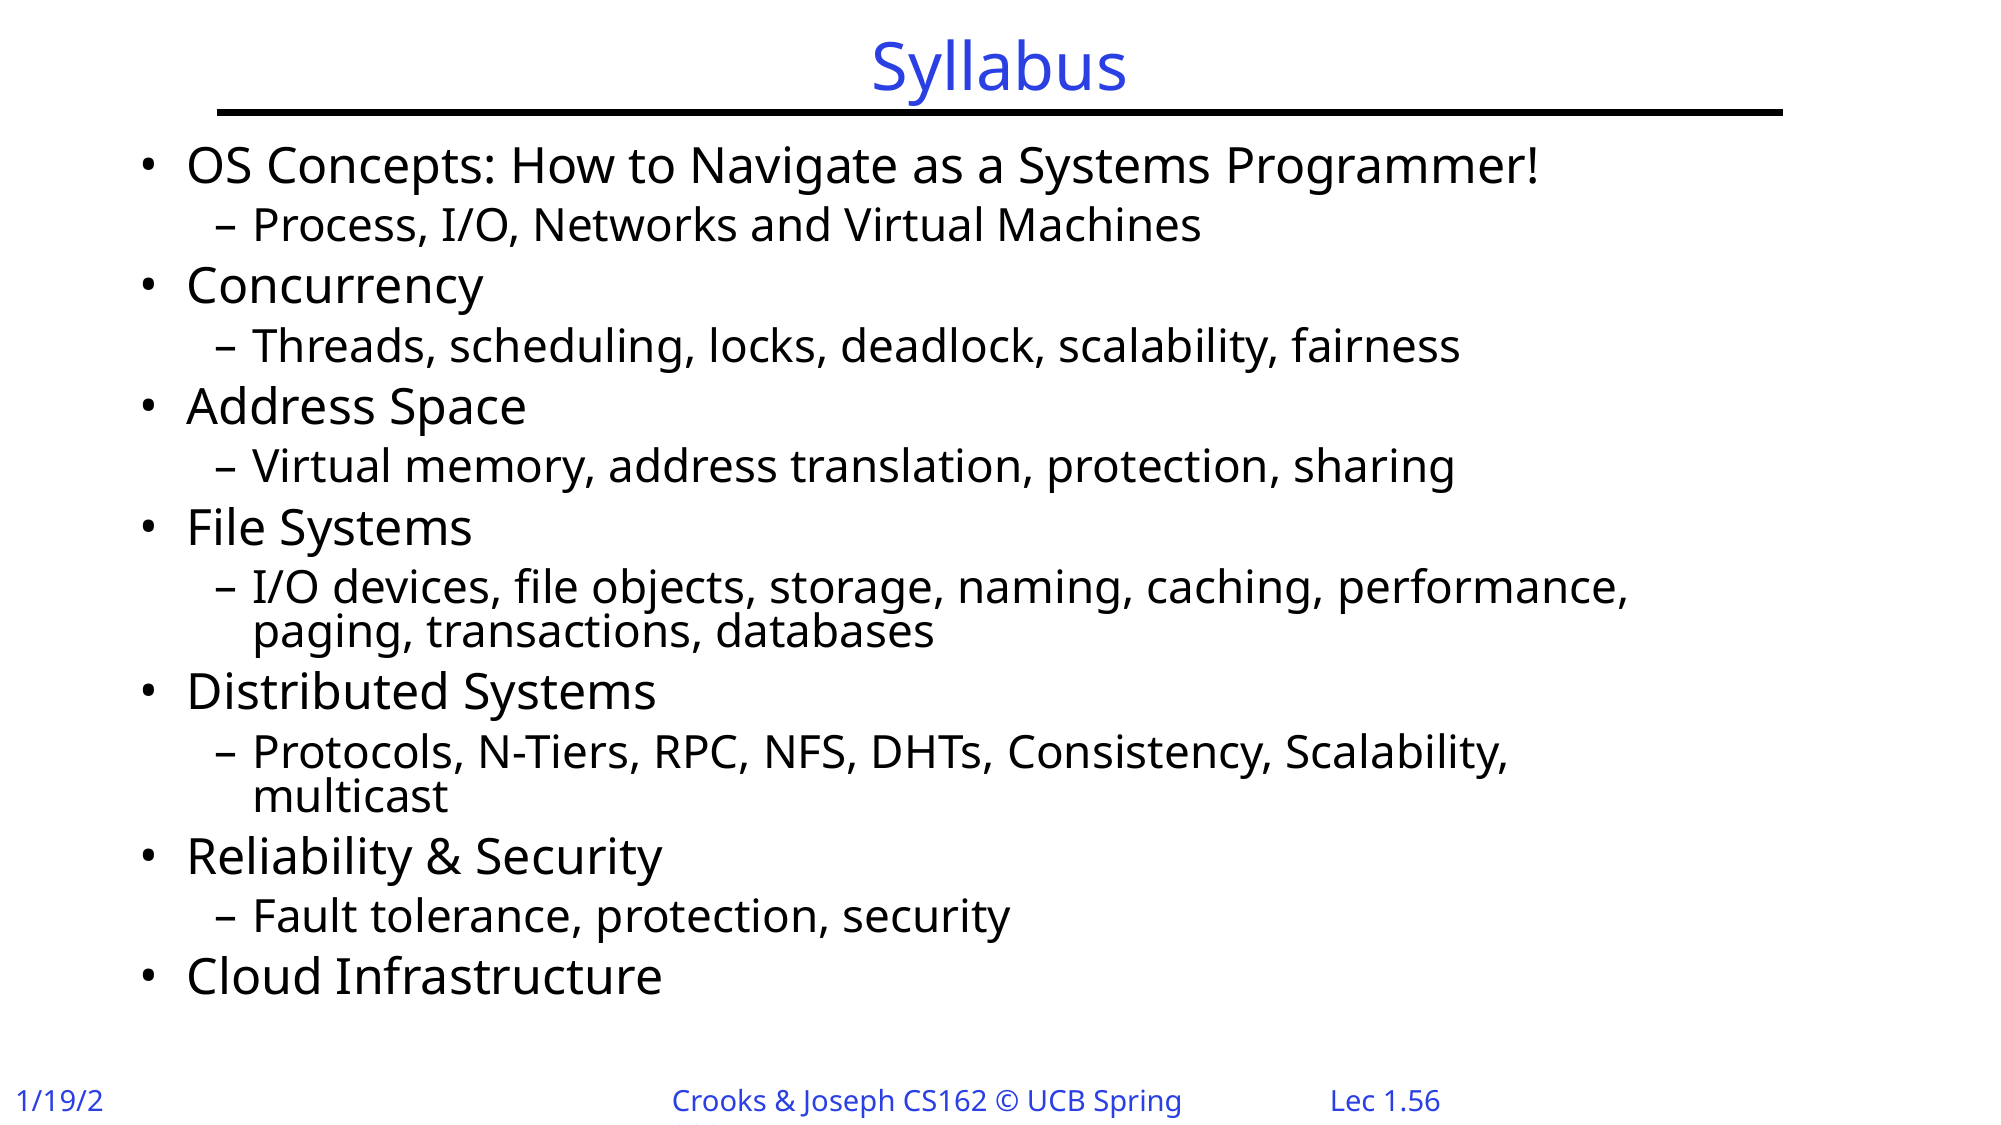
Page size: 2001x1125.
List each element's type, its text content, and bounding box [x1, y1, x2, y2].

title Syllabus [216, 24, 1784, 113]
list OS Concepts: How to Navigate as a Systems Programmer! Process, I/O, Networks and Virtual Machines Concurrency Threads, scheduling, locks, deadlock, scalability, fairness Address Space Virtual memory, address translation, protection, sharing File Systems I/O devices, file objects, storage, naming, caching, performance, paging, transactions, databases Distributed Systems Protocols, N-Tiers, RPC, NFS, DHTs, Consistency, Scalability, multicast Reliability & Security Fault tolerance, protection, security Cloud Infrastructure [125, 137, 1725, 1050]
